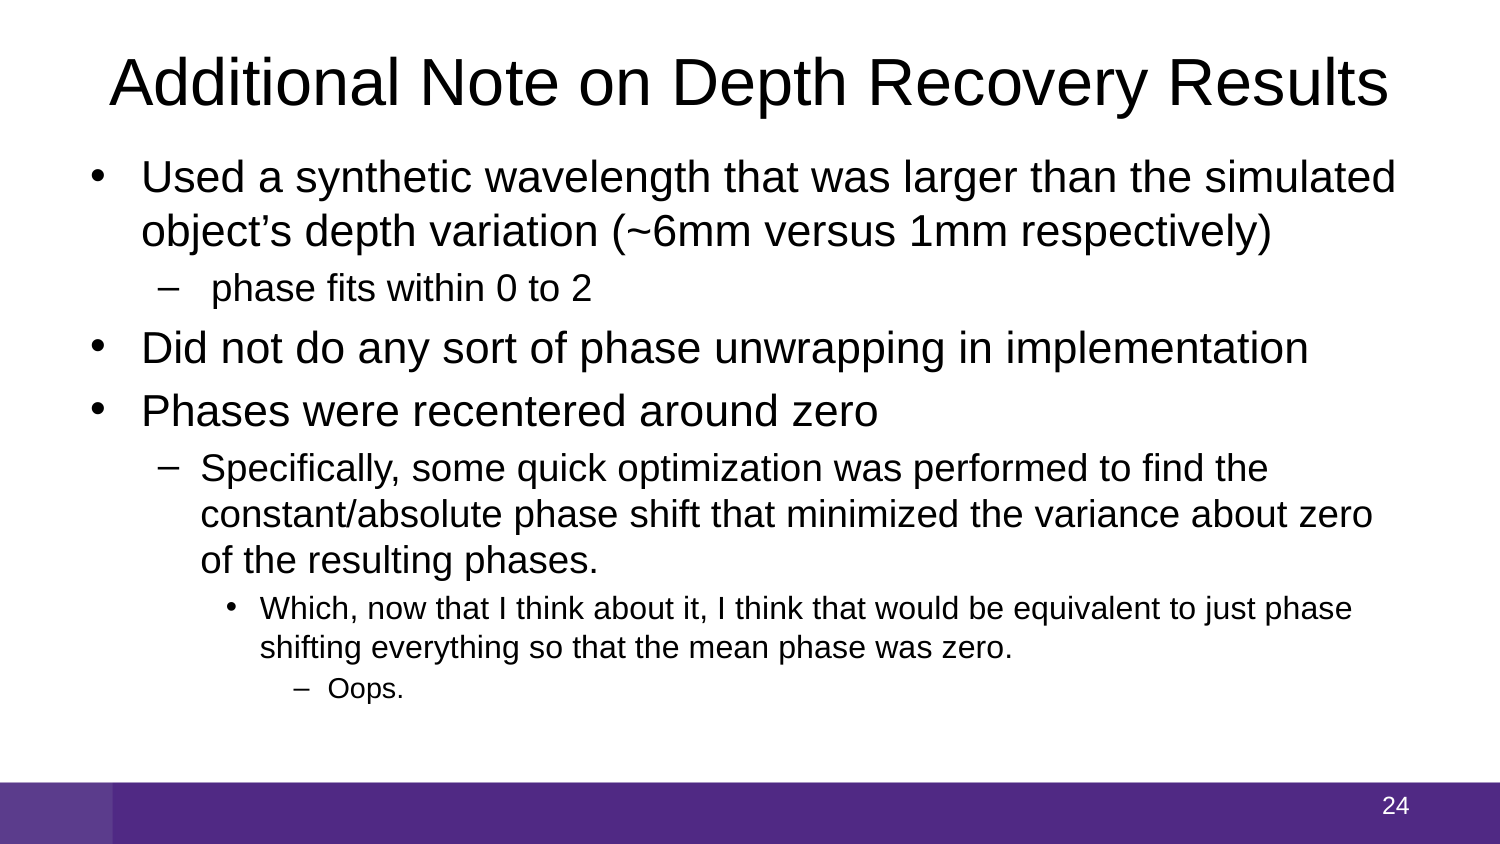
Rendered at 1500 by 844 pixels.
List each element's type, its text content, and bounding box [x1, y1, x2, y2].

picture [0, 0, 1500, 844]
title Additional Note on Depth Recovery Results [75, 33, 1425, 124]
slide_number 23 [1074, 782, 1425, 827]
